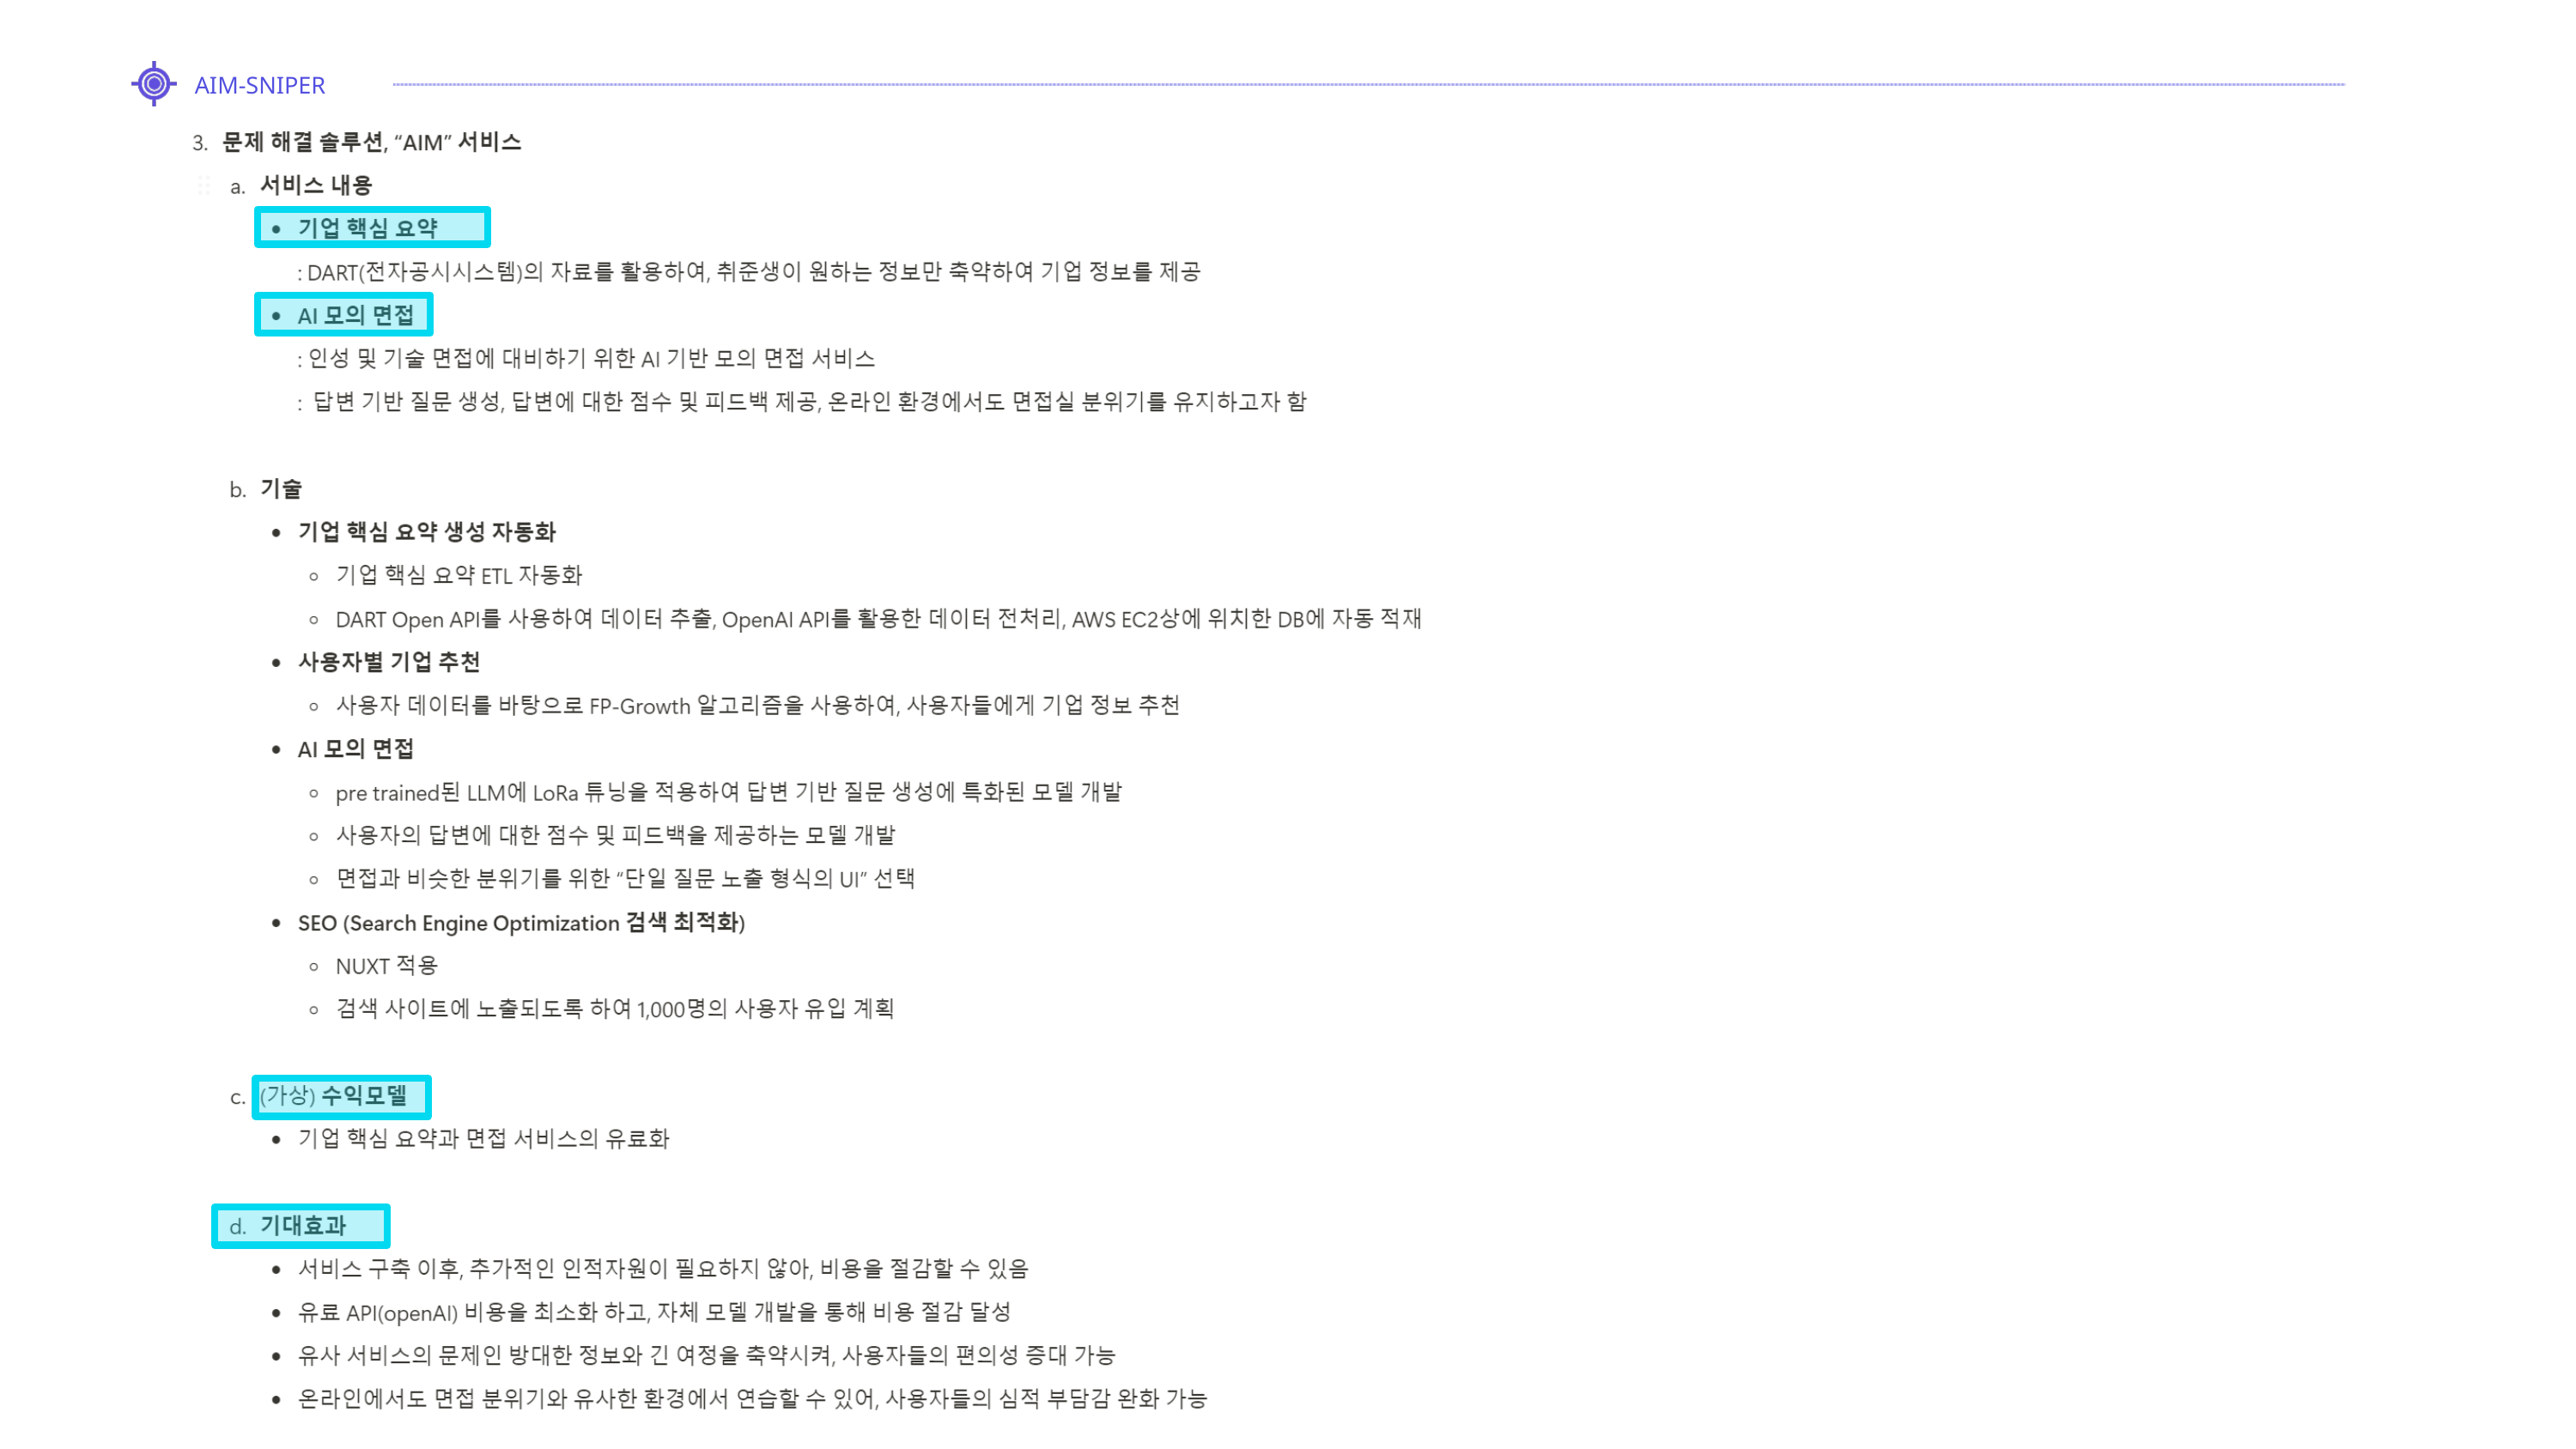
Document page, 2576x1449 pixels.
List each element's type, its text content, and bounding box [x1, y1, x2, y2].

text_box AIM-SNIPER [183, 70, 360, 102]
picture [182, 112, 2169, 1430]
picture [128, 58, 179, 110]
picture [393, 83, 2346, 87]
